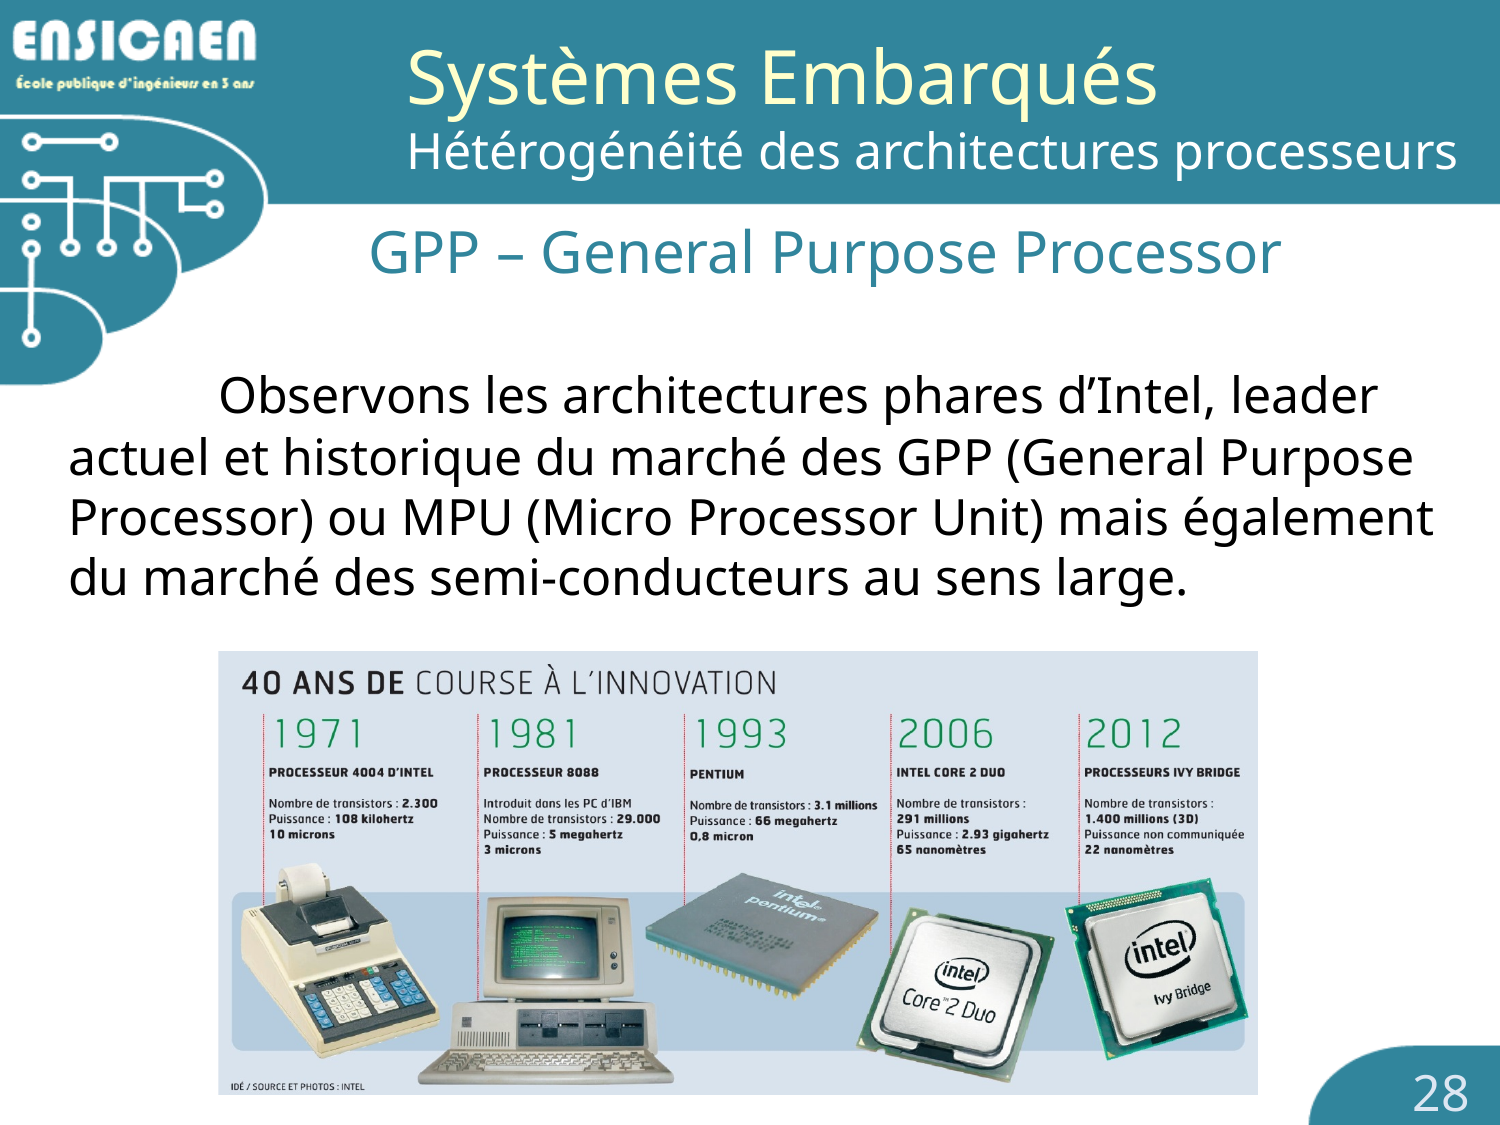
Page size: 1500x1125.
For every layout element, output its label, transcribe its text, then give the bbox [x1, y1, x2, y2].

slide_number 28 [1396, 1065, 1498, 1125]
text_box GPP – General Purpose Processor Observons les architectures phares d’Intel, leader actuel et historique du marché des GPP (General Purpose Processor) ou MPU (Micro Processor Unit) mais également du marché des semi-conducteurs au sens large. [53, 208, 1500, 728]
title Systèmes Embarqués Hétérogénéité des architectures processeurs [391, 0, 1500, 209]
picture [0, 0, 1500, 1125]
